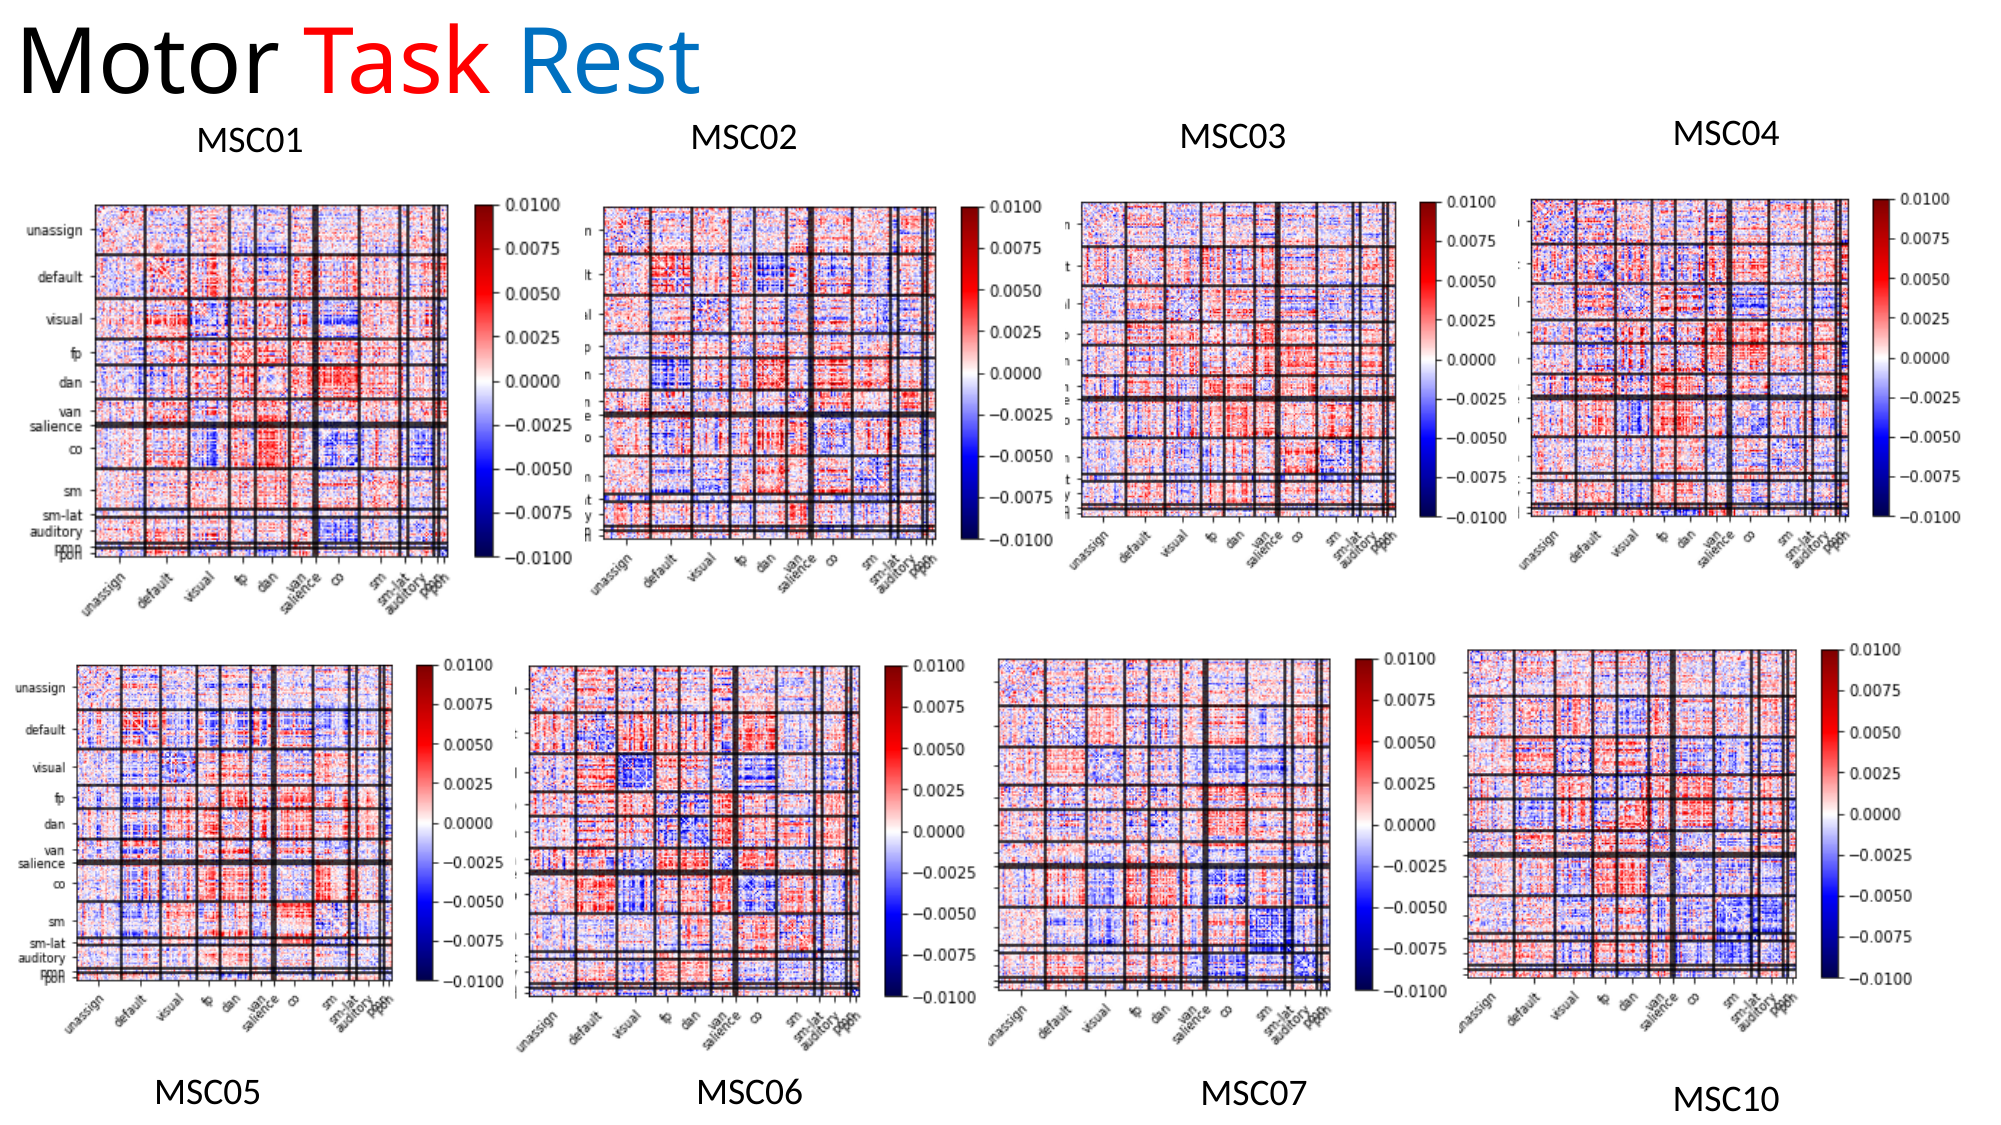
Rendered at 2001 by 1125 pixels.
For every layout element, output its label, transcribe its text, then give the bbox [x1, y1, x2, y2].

picture [14, 183, 1972, 631]
title Motor Task Rest [0, 3, 1725, 125]
text_box MSC10 [1657, 1066, 1889, 1125]
text_box MSC07 [1185, 1061, 1417, 1121]
text_box MSC05 [139, 1059, 348, 1119]
text_box MSC03 [1164, 103, 1352, 164]
text_box MSC02 [675, 104, 863, 165]
text_box MSC04 [1657, 100, 1845, 161]
picture [4, 633, 1924, 1066]
text_box MSC06 [681, 1066, 890, 1119]
text_box MSC01 [181, 107, 369, 168]
